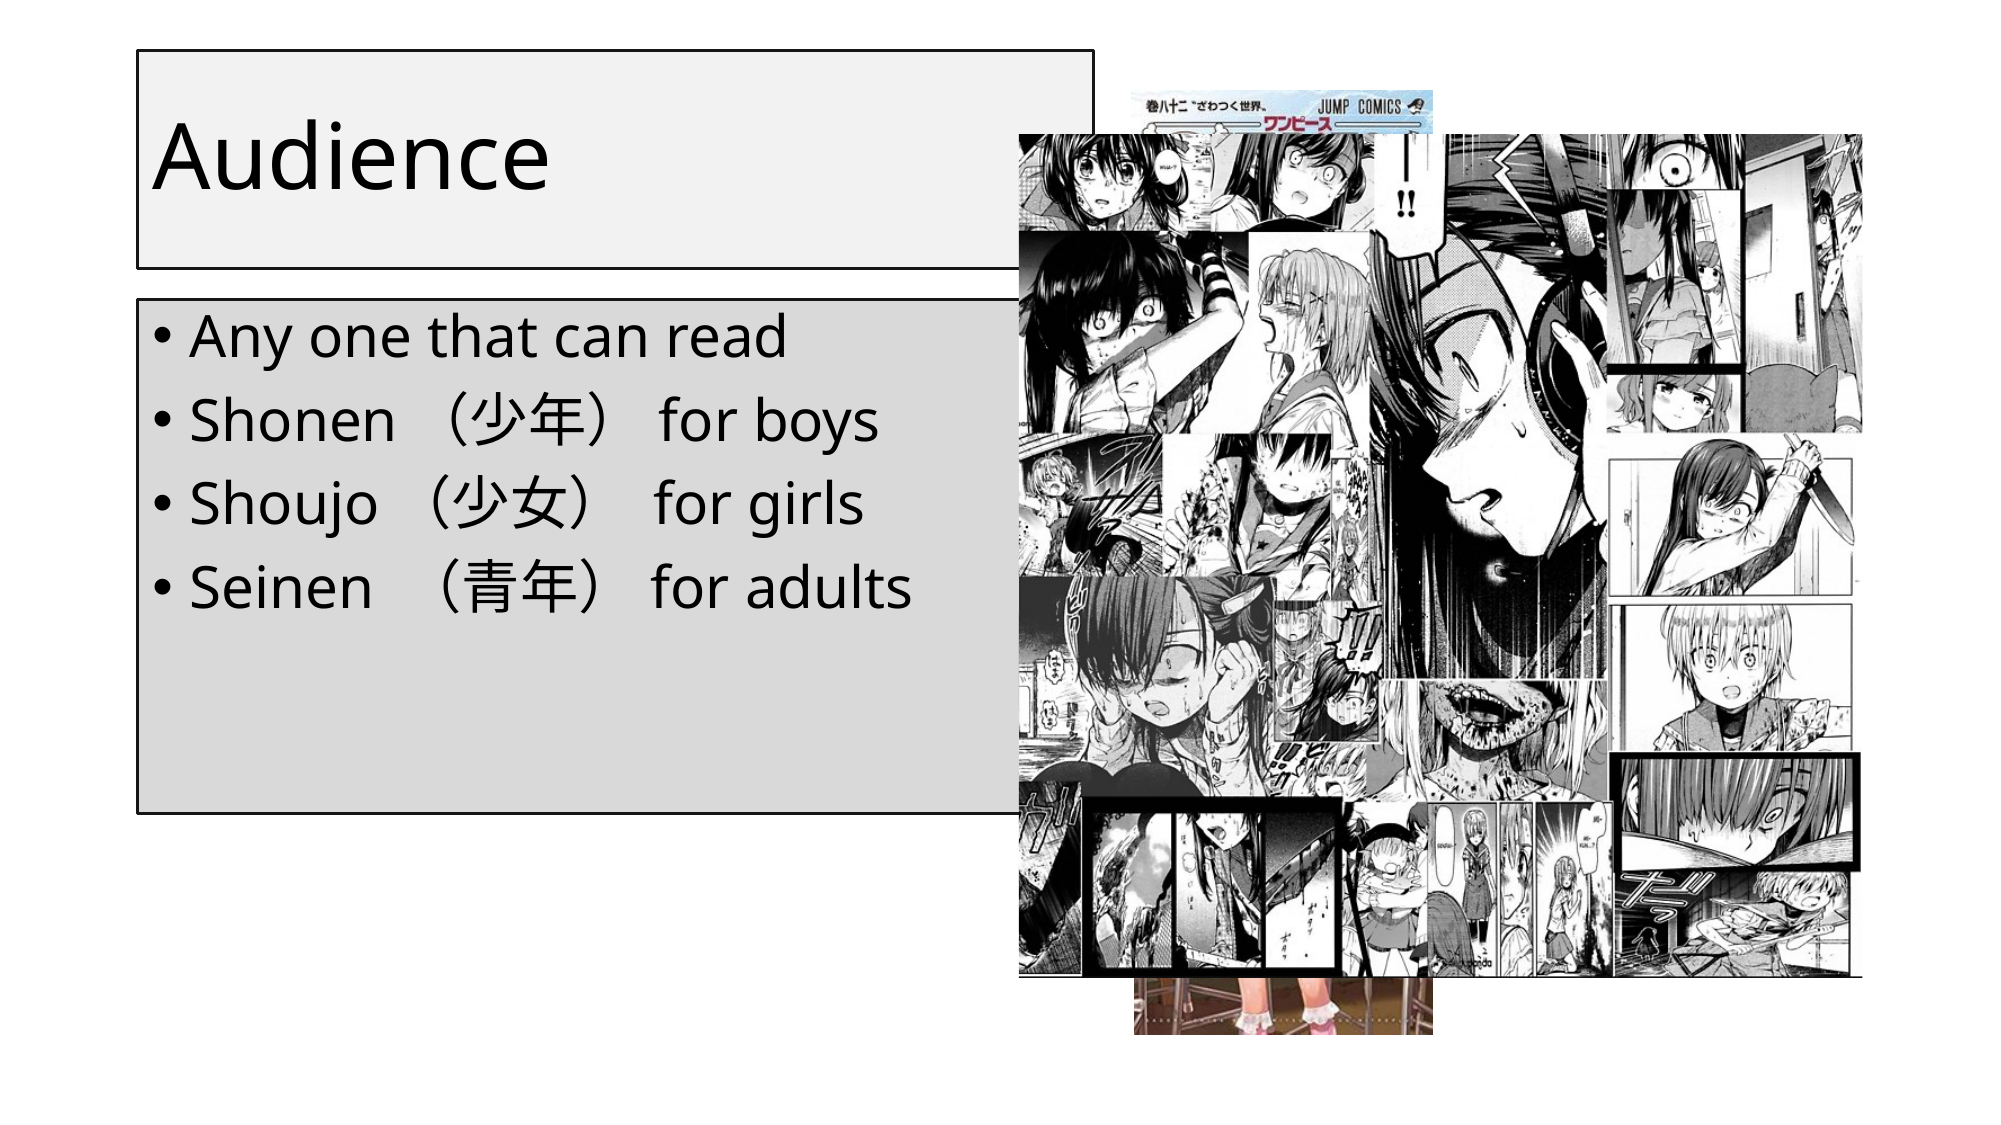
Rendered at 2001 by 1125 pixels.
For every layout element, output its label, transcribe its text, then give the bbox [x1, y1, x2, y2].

list Any one that can read Shonen（少年）for boys Shoujo（少女） for girls Seinen （青年）for adults [136, 298, 1018, 815]
picture [1018, 90, 1863, 1035]
title Audience [136, 49, 1095, 270]
